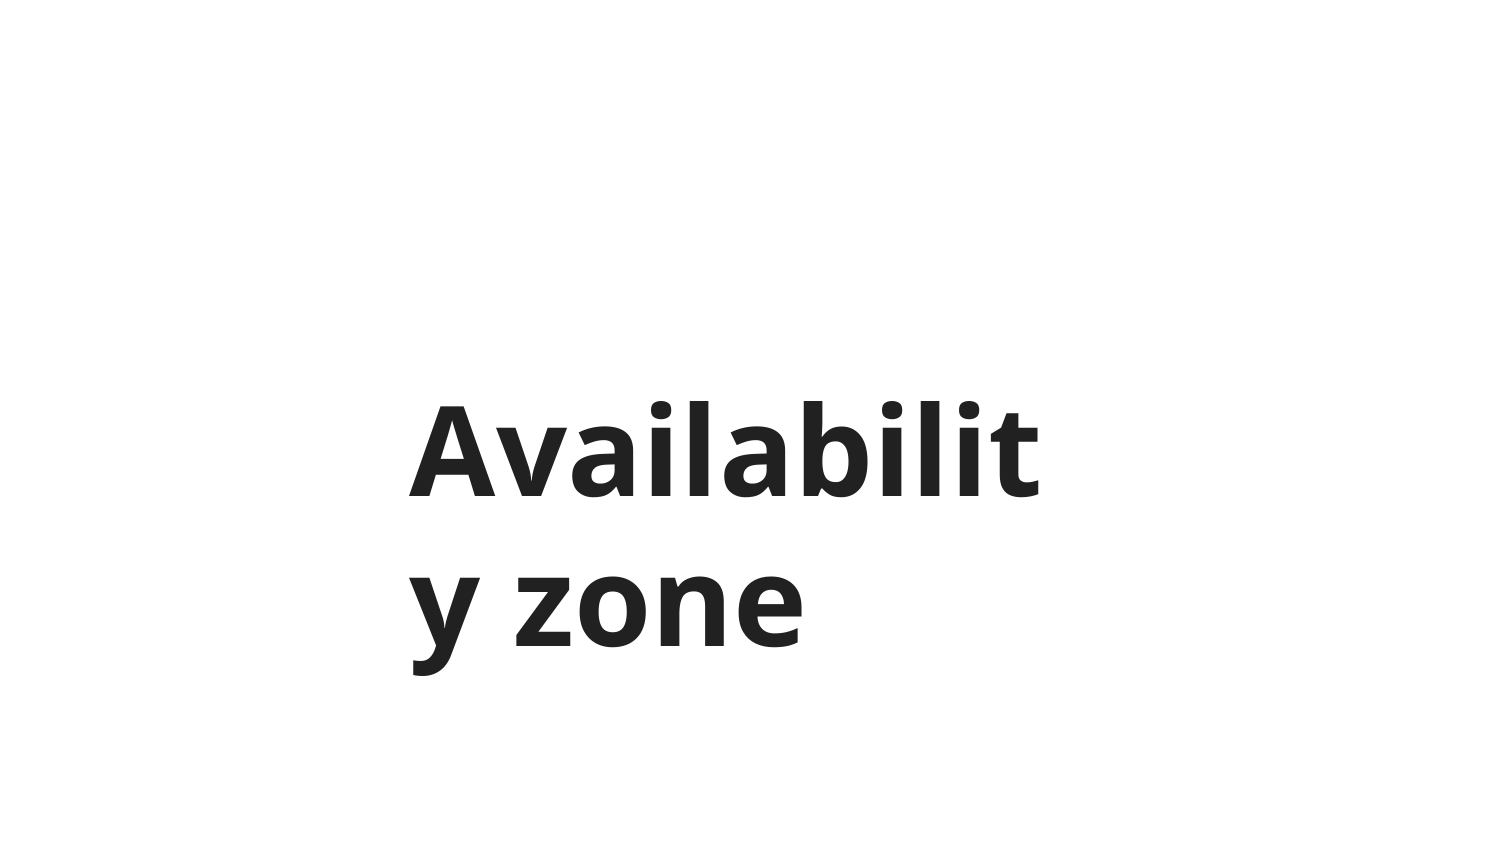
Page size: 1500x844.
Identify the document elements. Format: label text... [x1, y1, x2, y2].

title Availability zone [394, 356, 1115, 579]
